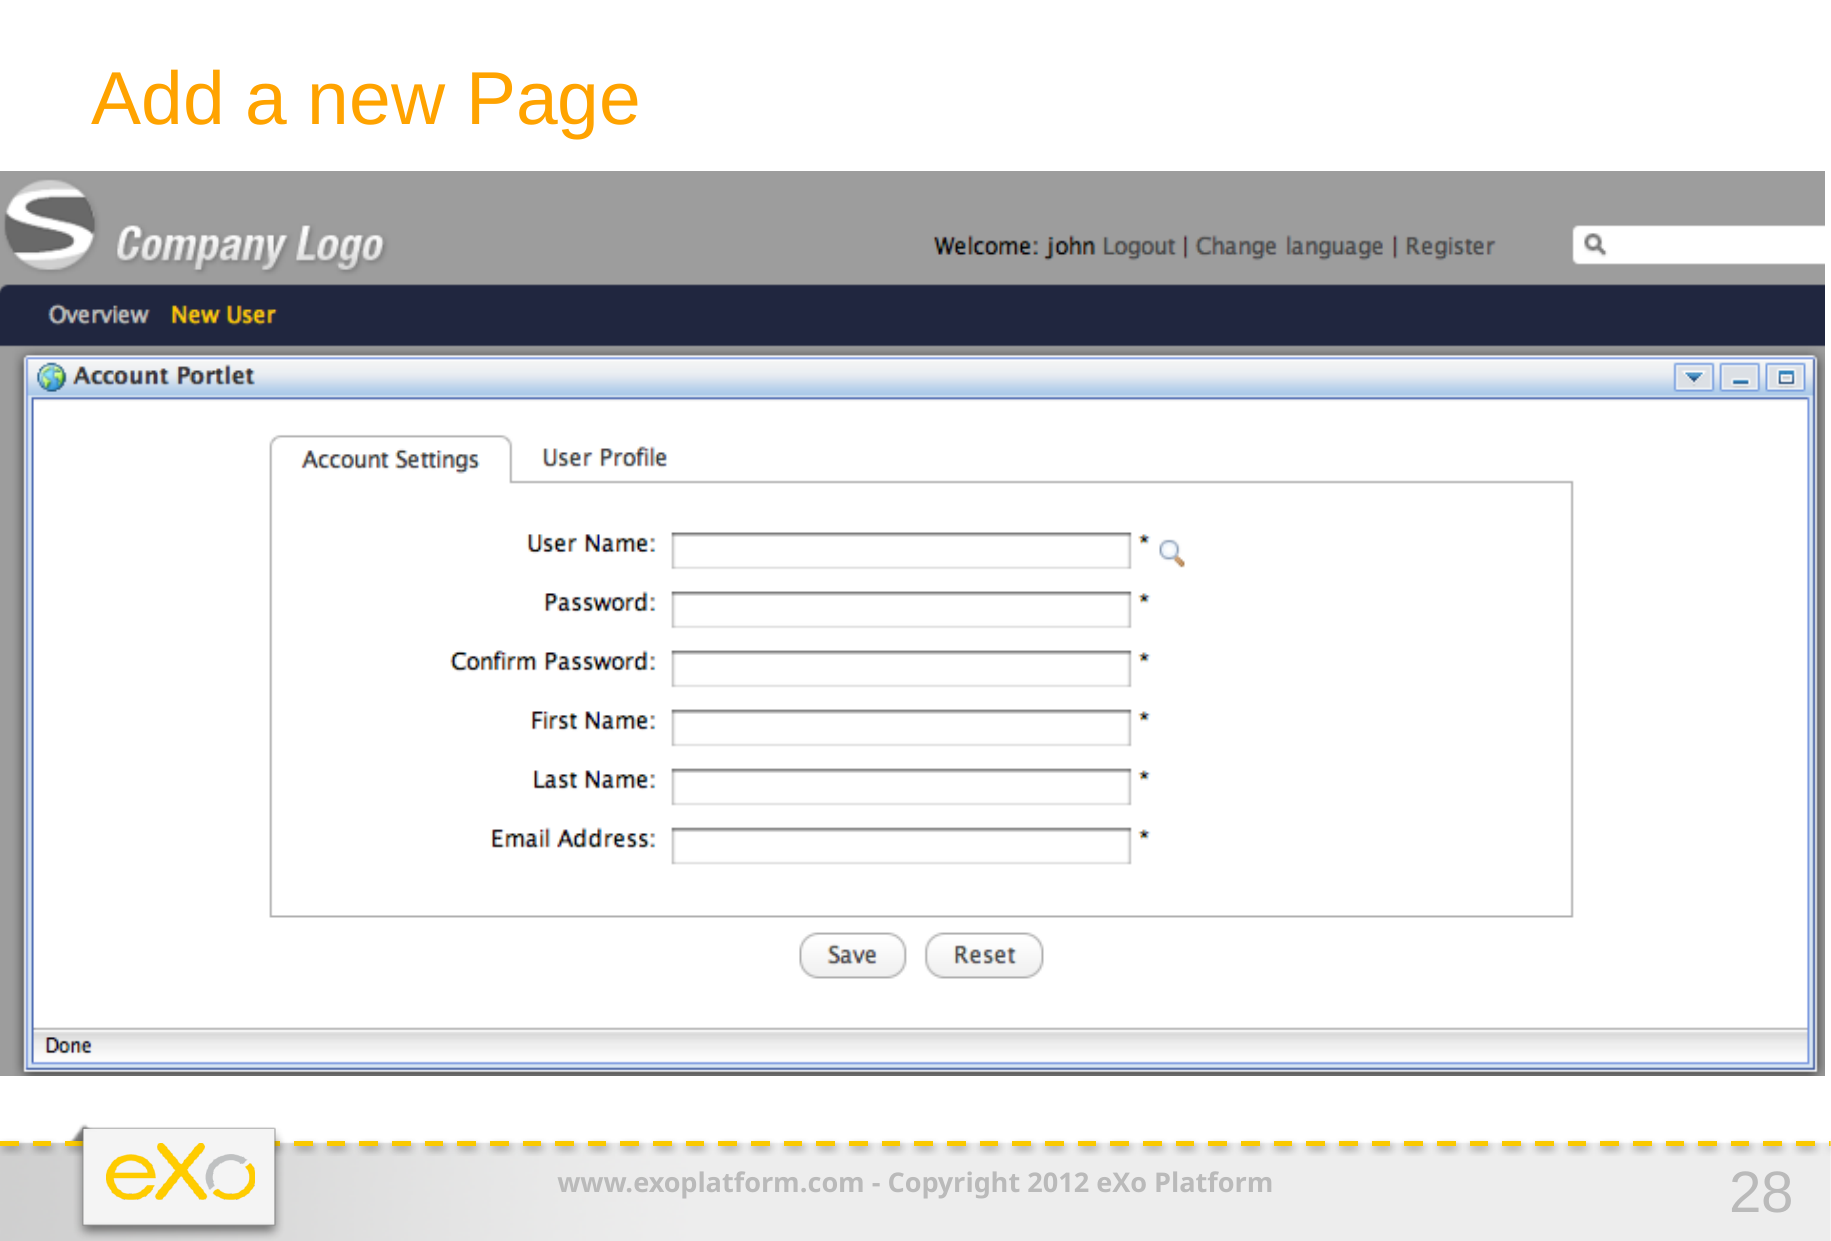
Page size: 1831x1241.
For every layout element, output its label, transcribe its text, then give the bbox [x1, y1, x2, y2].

text_box Add a new Page [91, 49, 1739, 151]
picture [0, 170, 1826, 1077]
picture [0, 1113, 1831, 1241]
